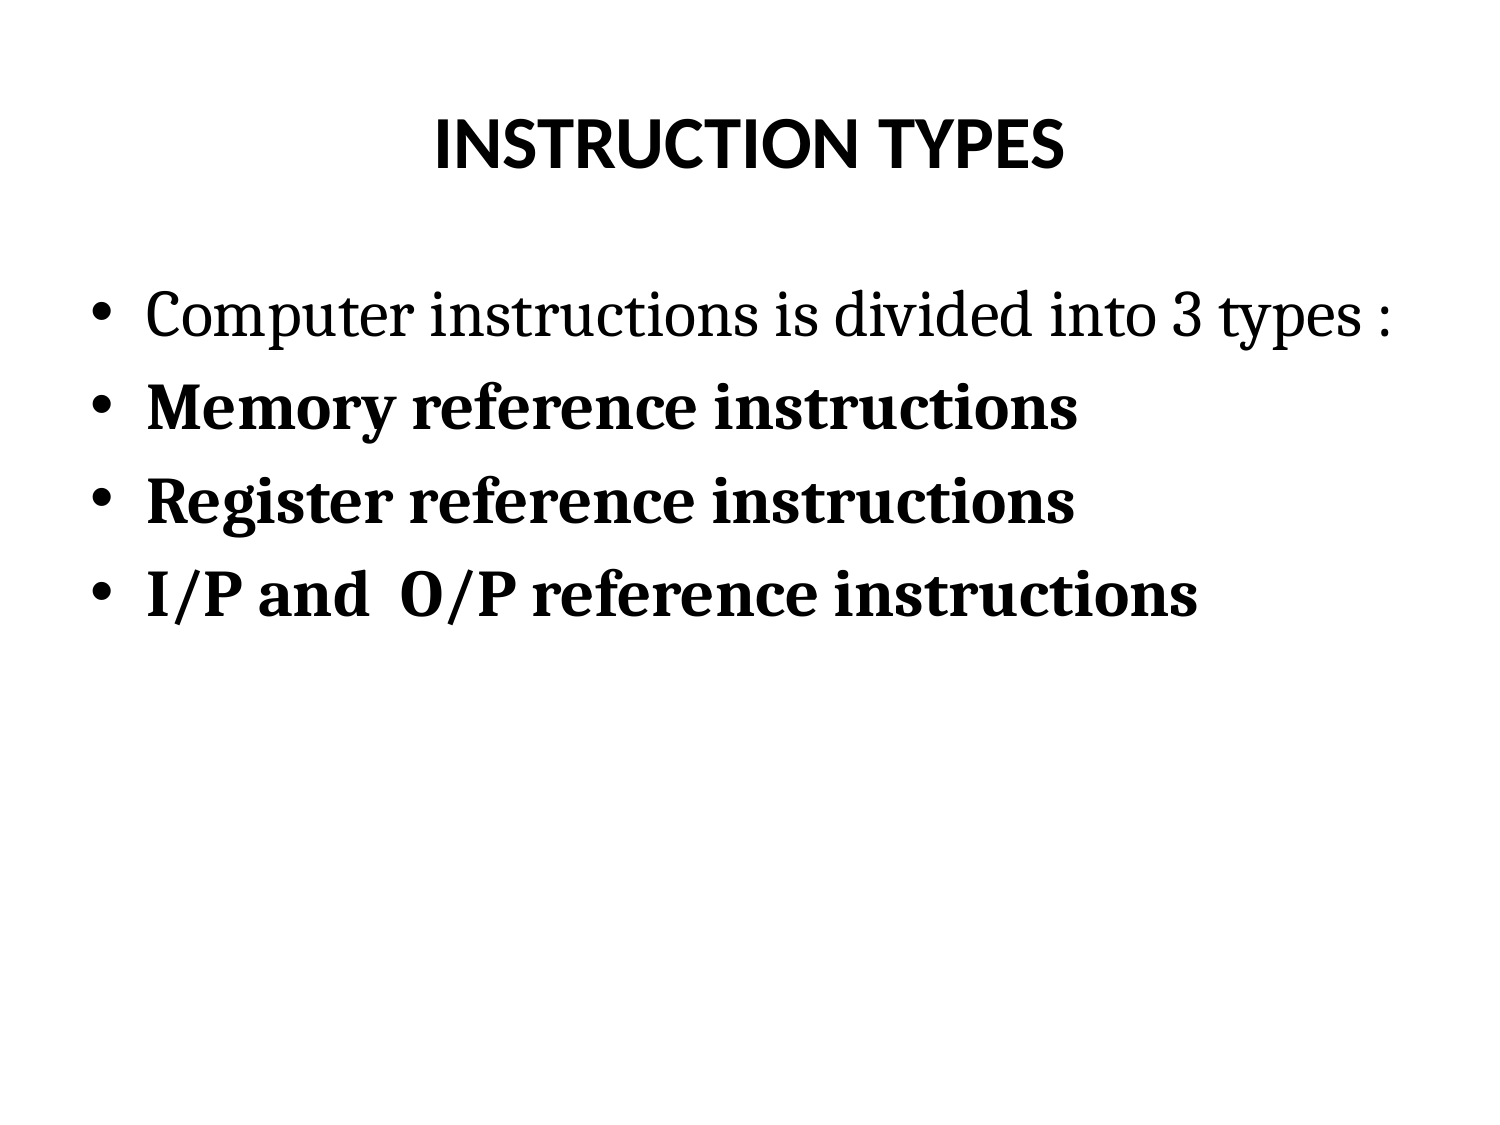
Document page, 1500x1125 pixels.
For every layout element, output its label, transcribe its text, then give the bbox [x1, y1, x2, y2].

list Computer instructions is divided into 3 types : Memory reference instructions Register reference instructions I/P and O/P reference instructions [75, 262, 1425, 1005]
title INSTRUCTION TYPES [75, 45, 1425, 233]
